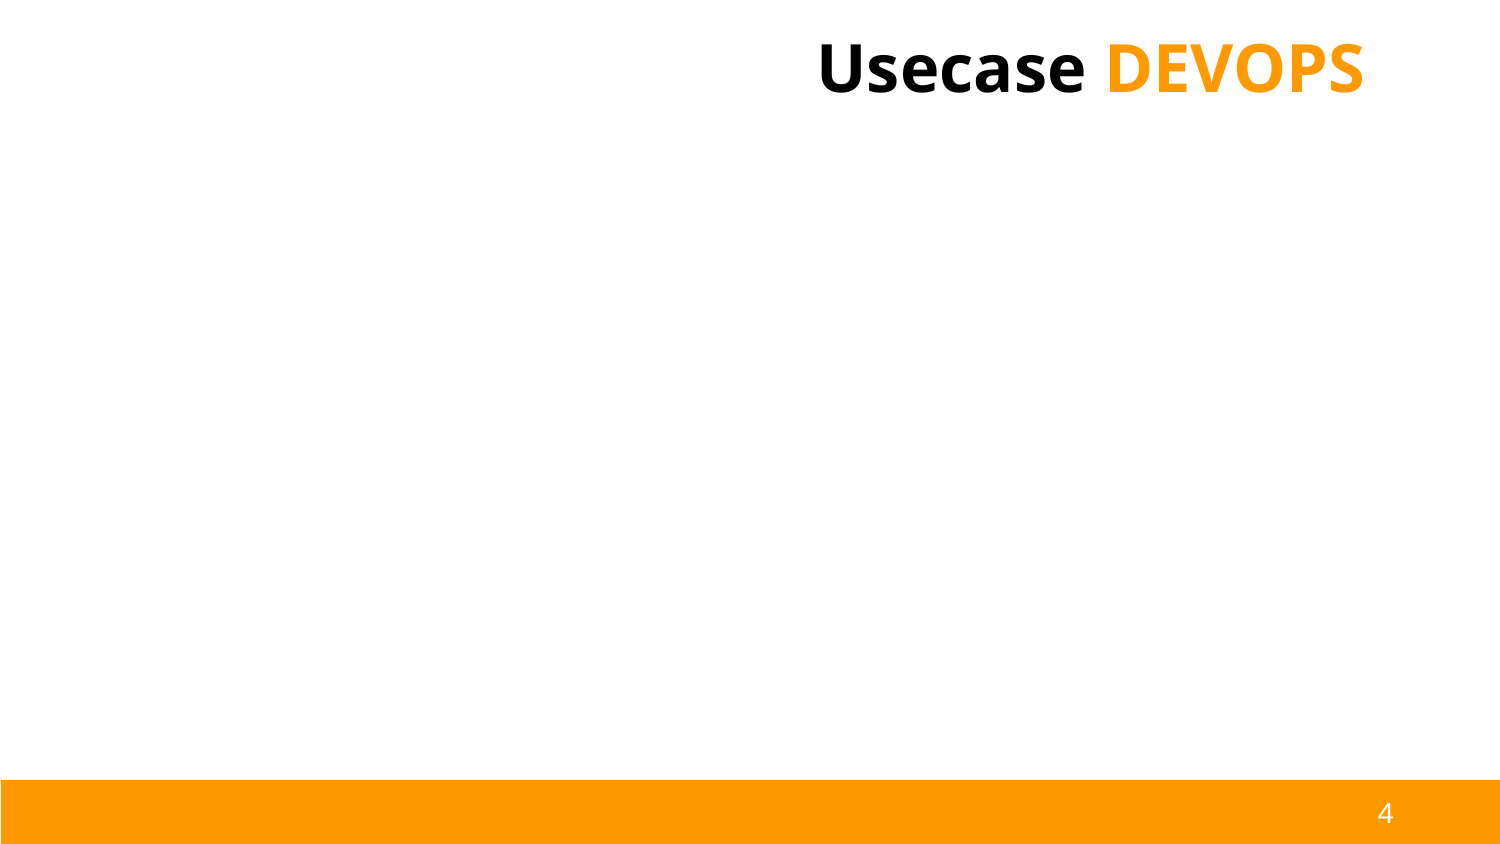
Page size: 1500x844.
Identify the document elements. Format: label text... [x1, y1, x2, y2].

title Usecase DEVOPS [119, 25, 1381, 120]
